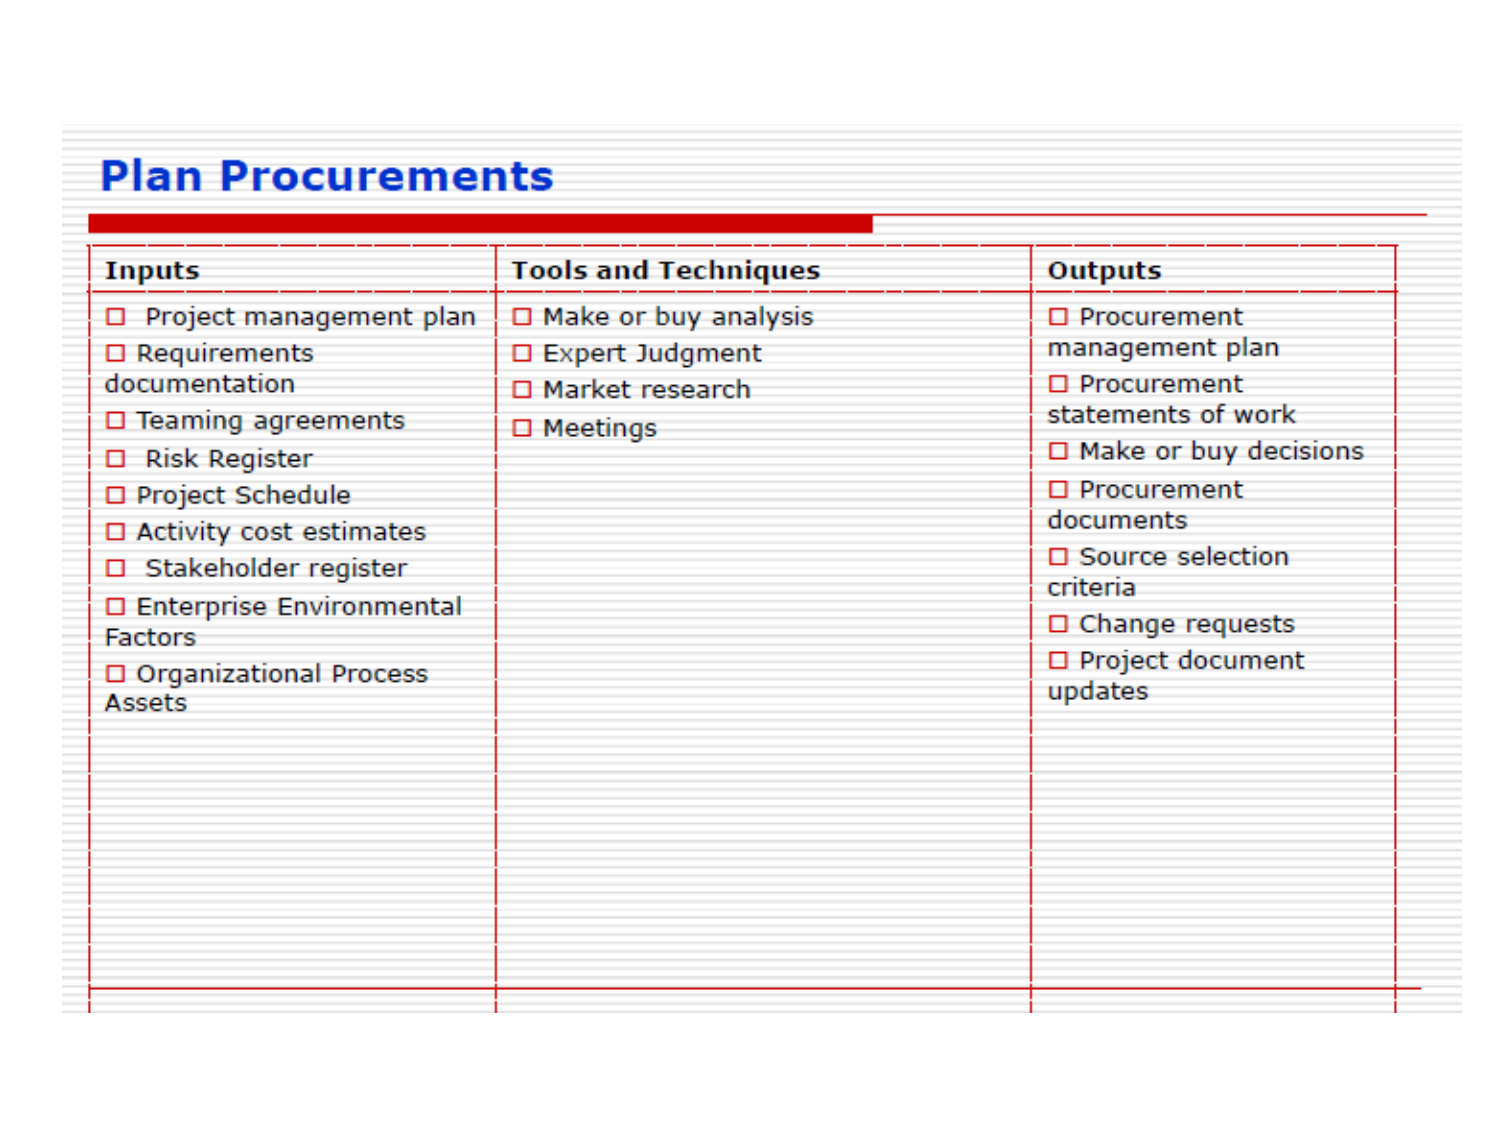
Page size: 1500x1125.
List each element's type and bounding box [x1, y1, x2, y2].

picture [62, 124, 1462, 1013]
